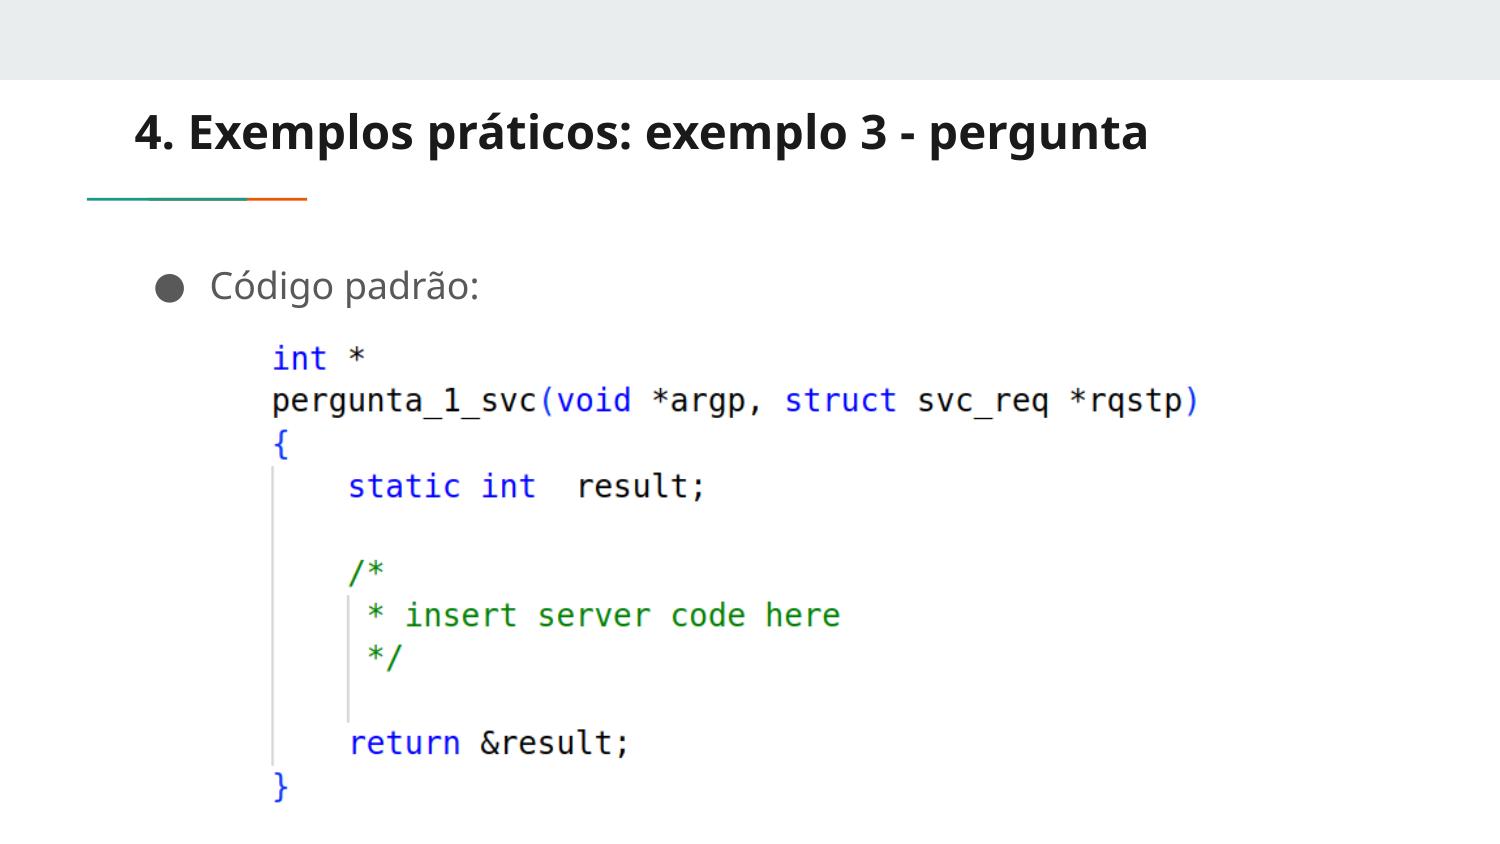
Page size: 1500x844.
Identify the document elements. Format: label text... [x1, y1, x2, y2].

list Código padrão: [119, 244, 1381, 333]
picture [264, 332, 1214, 823]
title 4. Exemplos práticos: exemplo 3 - pergunta [119, 87, 1381, 175]
